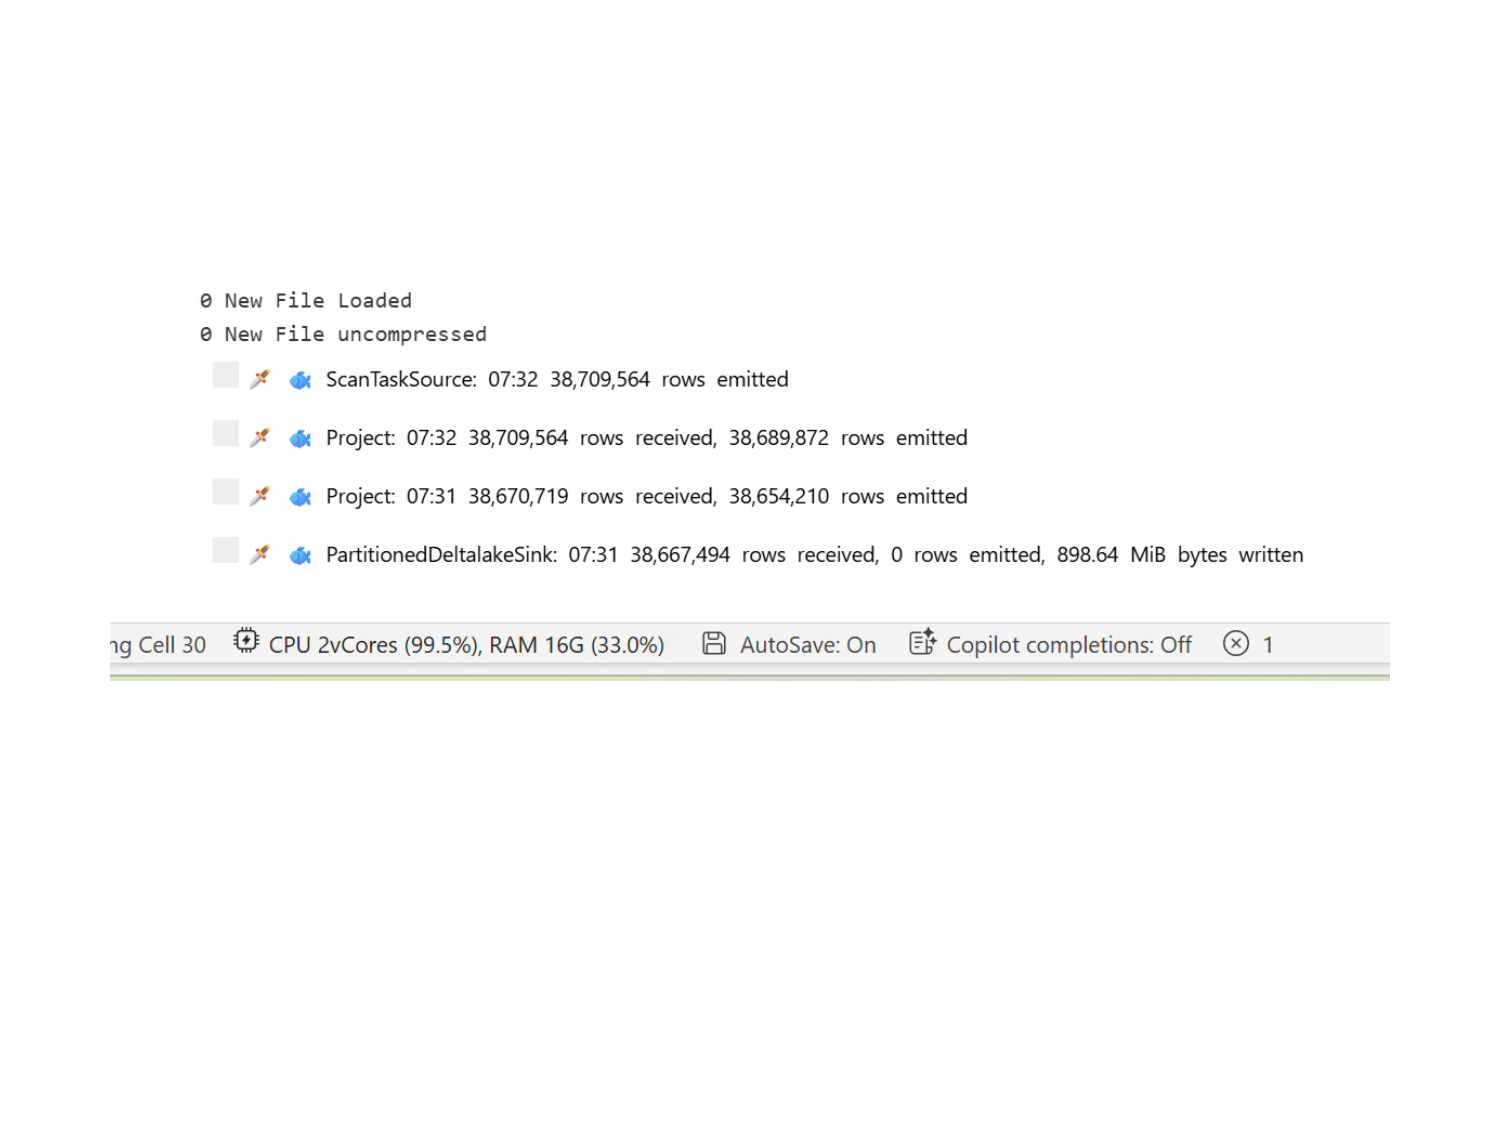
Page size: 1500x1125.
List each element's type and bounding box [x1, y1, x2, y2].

text_box [109, 273, 1391, 682]
